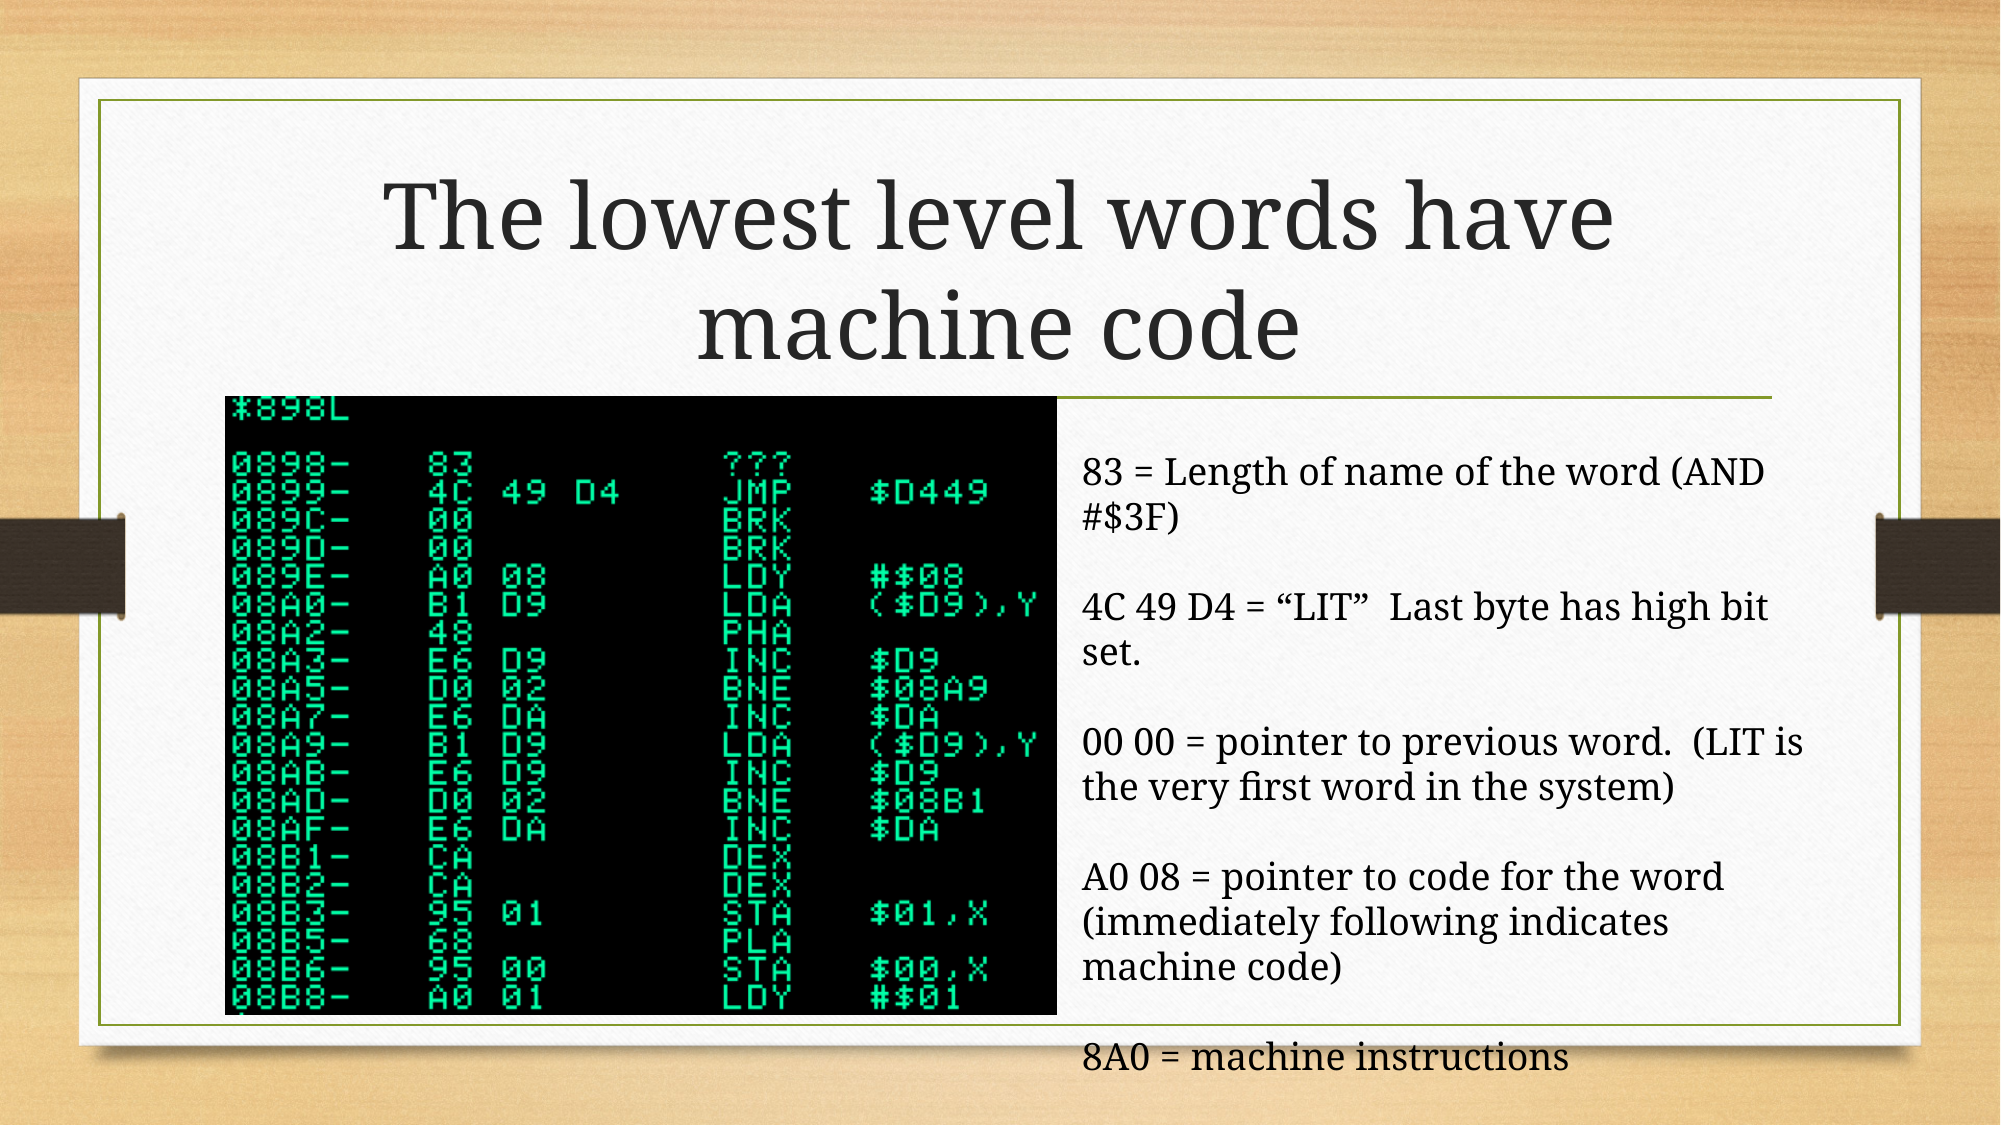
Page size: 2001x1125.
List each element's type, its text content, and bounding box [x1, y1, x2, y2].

title The lowest level words have machine code [212, 161, 1788, 375]
picture [0, 0, 2001, 1125]
text_box 83 = Length of name of the word (AND #$3F) 4C 49 D4 = “LIT” Last byte has high bit set. 00 00 = pointer to previous word. (LIT is the very first word in the system) A0 08 = pointer to code for the word (immediately following indicates machine code) 8A0 = machine instructions [1067, 440, 1850, 1086]
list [225, 395, 1057, 1015]
